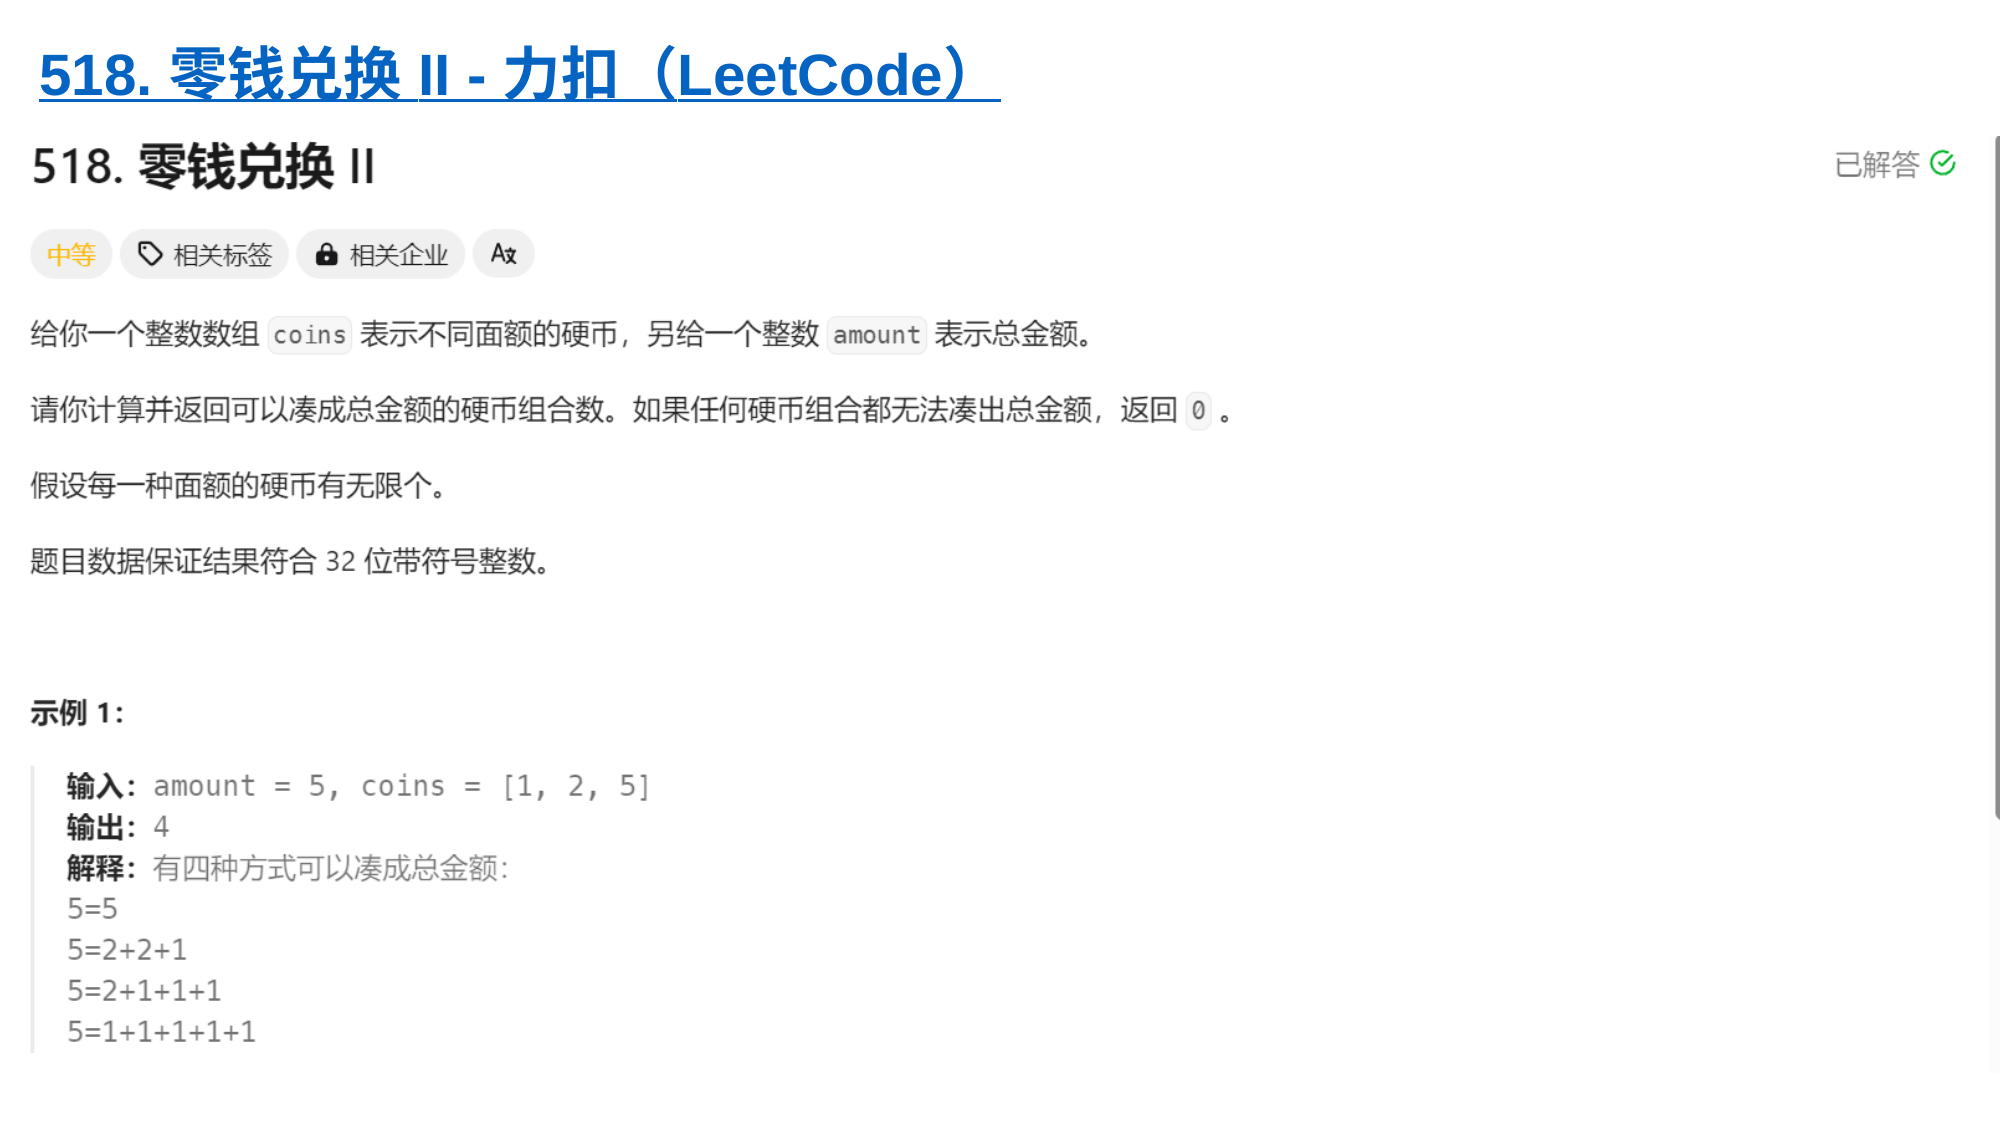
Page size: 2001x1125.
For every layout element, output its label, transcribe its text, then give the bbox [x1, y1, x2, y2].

text_box 518. 零钱兑换 II - 力扣（LeetCode） [22, 0, 2000, 127]
picture [6, 136, 2000, 1073]
